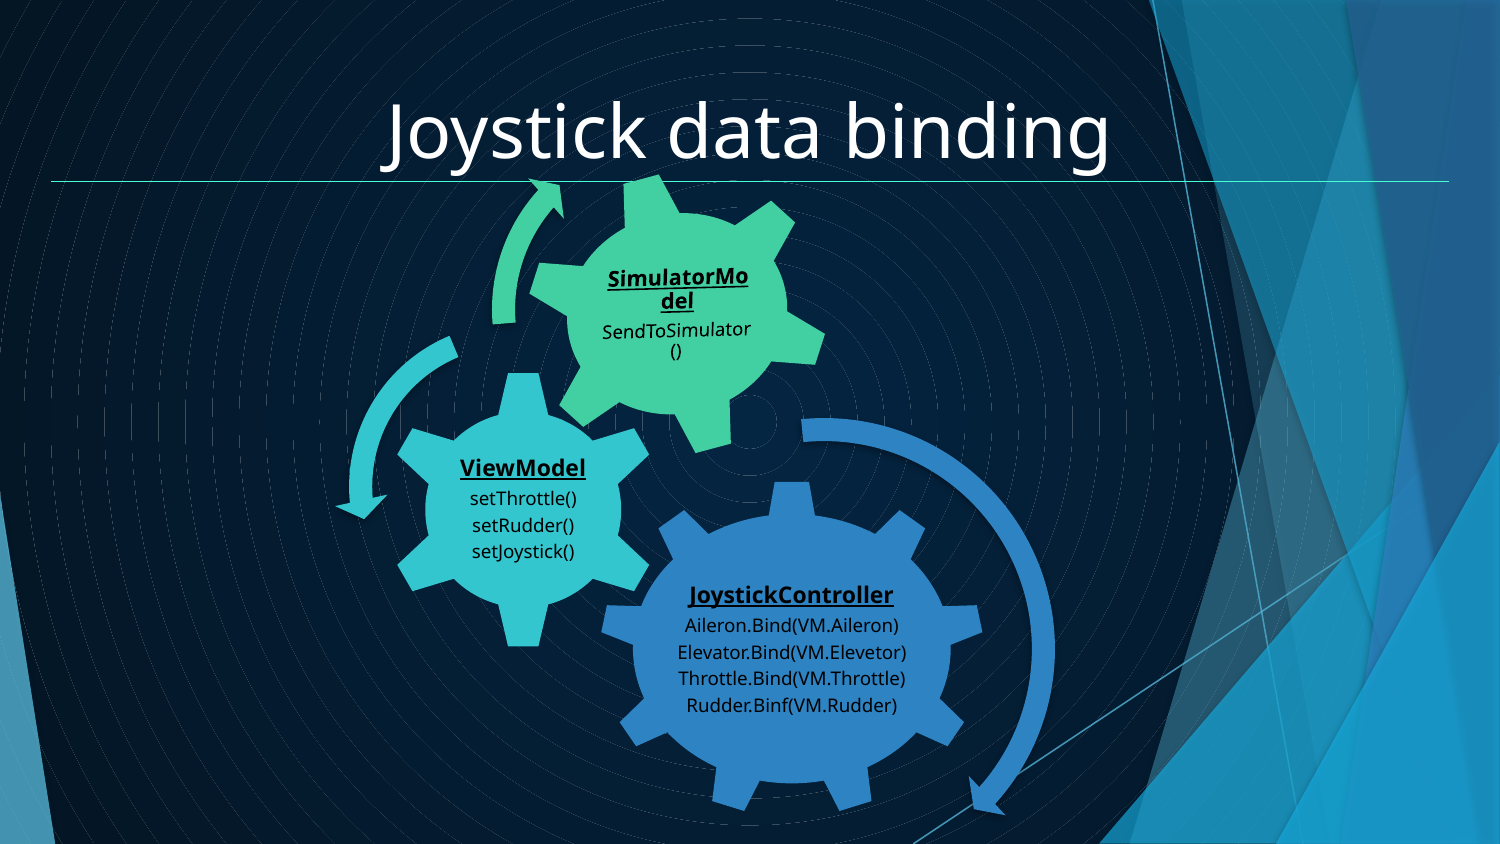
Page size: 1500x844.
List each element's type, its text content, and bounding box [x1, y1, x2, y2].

text_box [1132, 176, 1449, 181]
text_box [1132, 189, 1449, 250]
text_box [51, 189, 153, 250]
text_box [51, 176, 153, 181]
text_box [157, 128, 1127, 830]
title Joystick data binding [51, 88, 1449, 176]
